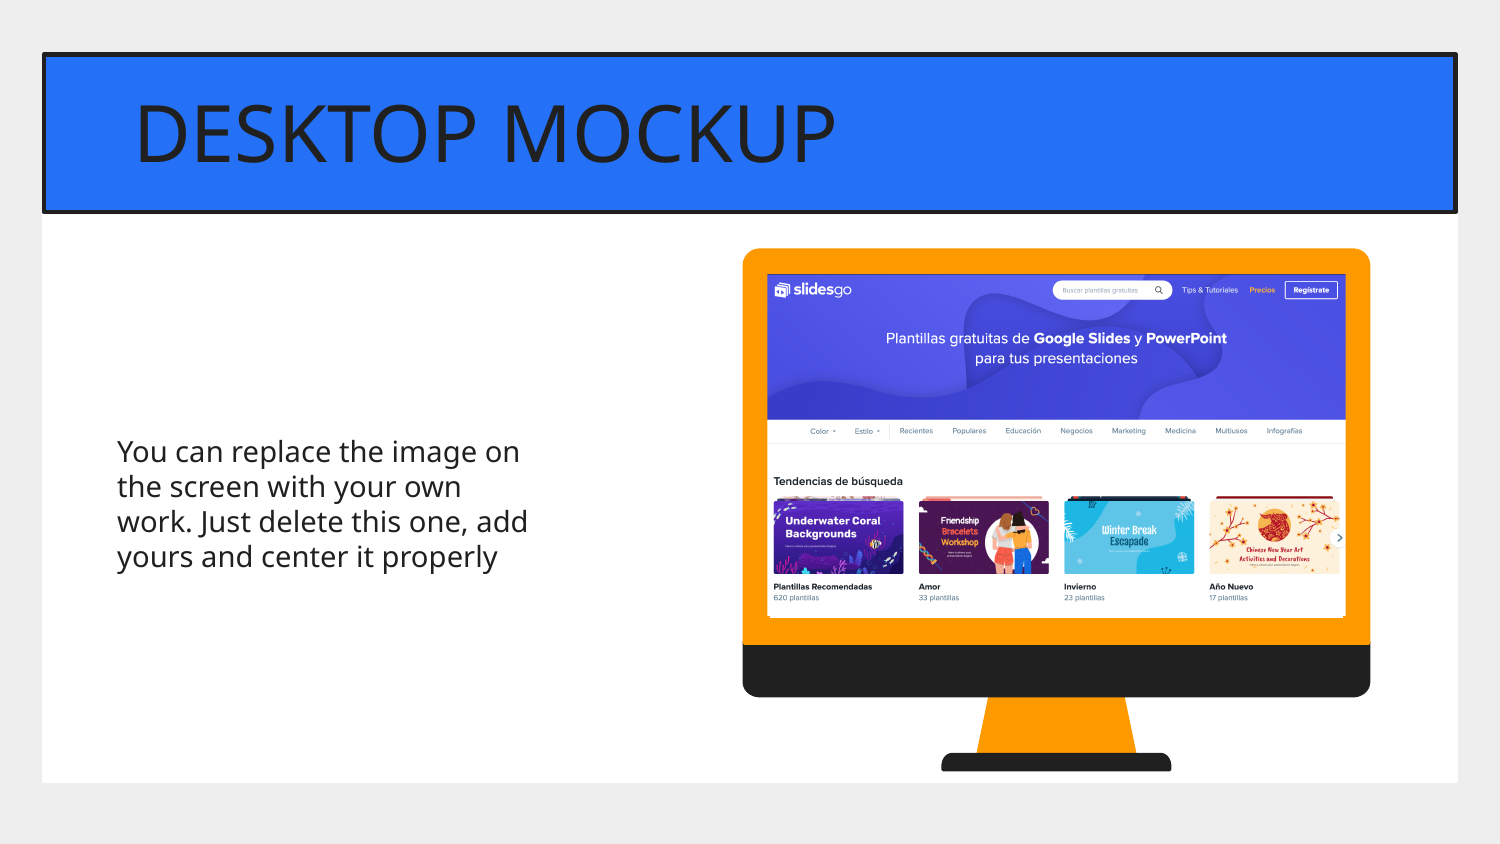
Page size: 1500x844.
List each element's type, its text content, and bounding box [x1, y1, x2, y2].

text_box [744, 249, 1369, 644]
text_box [943, 754, 1170, 770]
picture [767, 273, 1346, 616]
title DESKTOP MOCKUP [118, 52, 902, 211]
list You can replace the image on the screen with your own work. Just delete this one, add yours and center it properly [116, 337, 545, 669]
text_box [977, 696, 1136, 754]
text_box [744, 644, 1369, 696]
